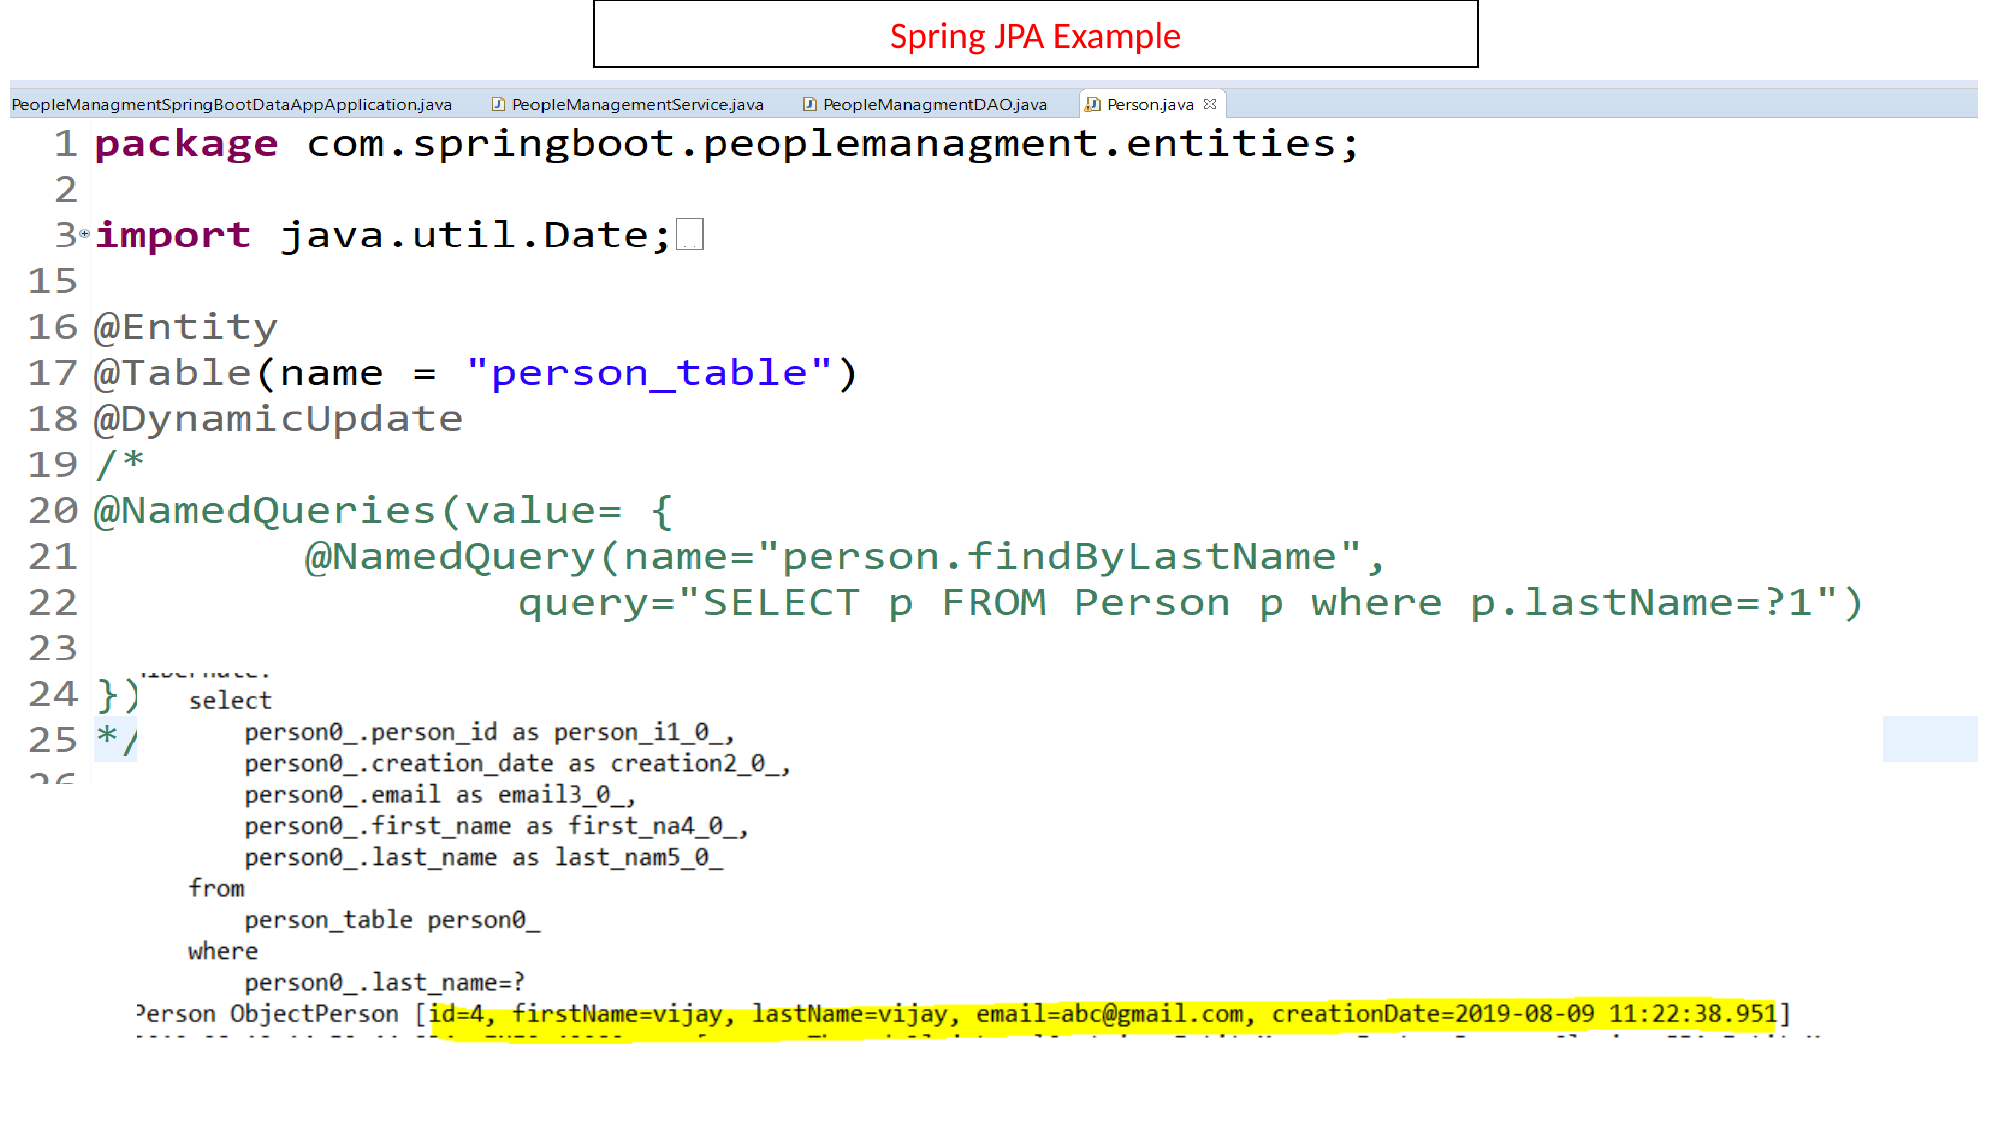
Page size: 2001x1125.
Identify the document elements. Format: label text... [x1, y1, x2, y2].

picture [10, 80, 1978, 1045]
text_box Spring JPA Example [593, 0, 1479, 68]
